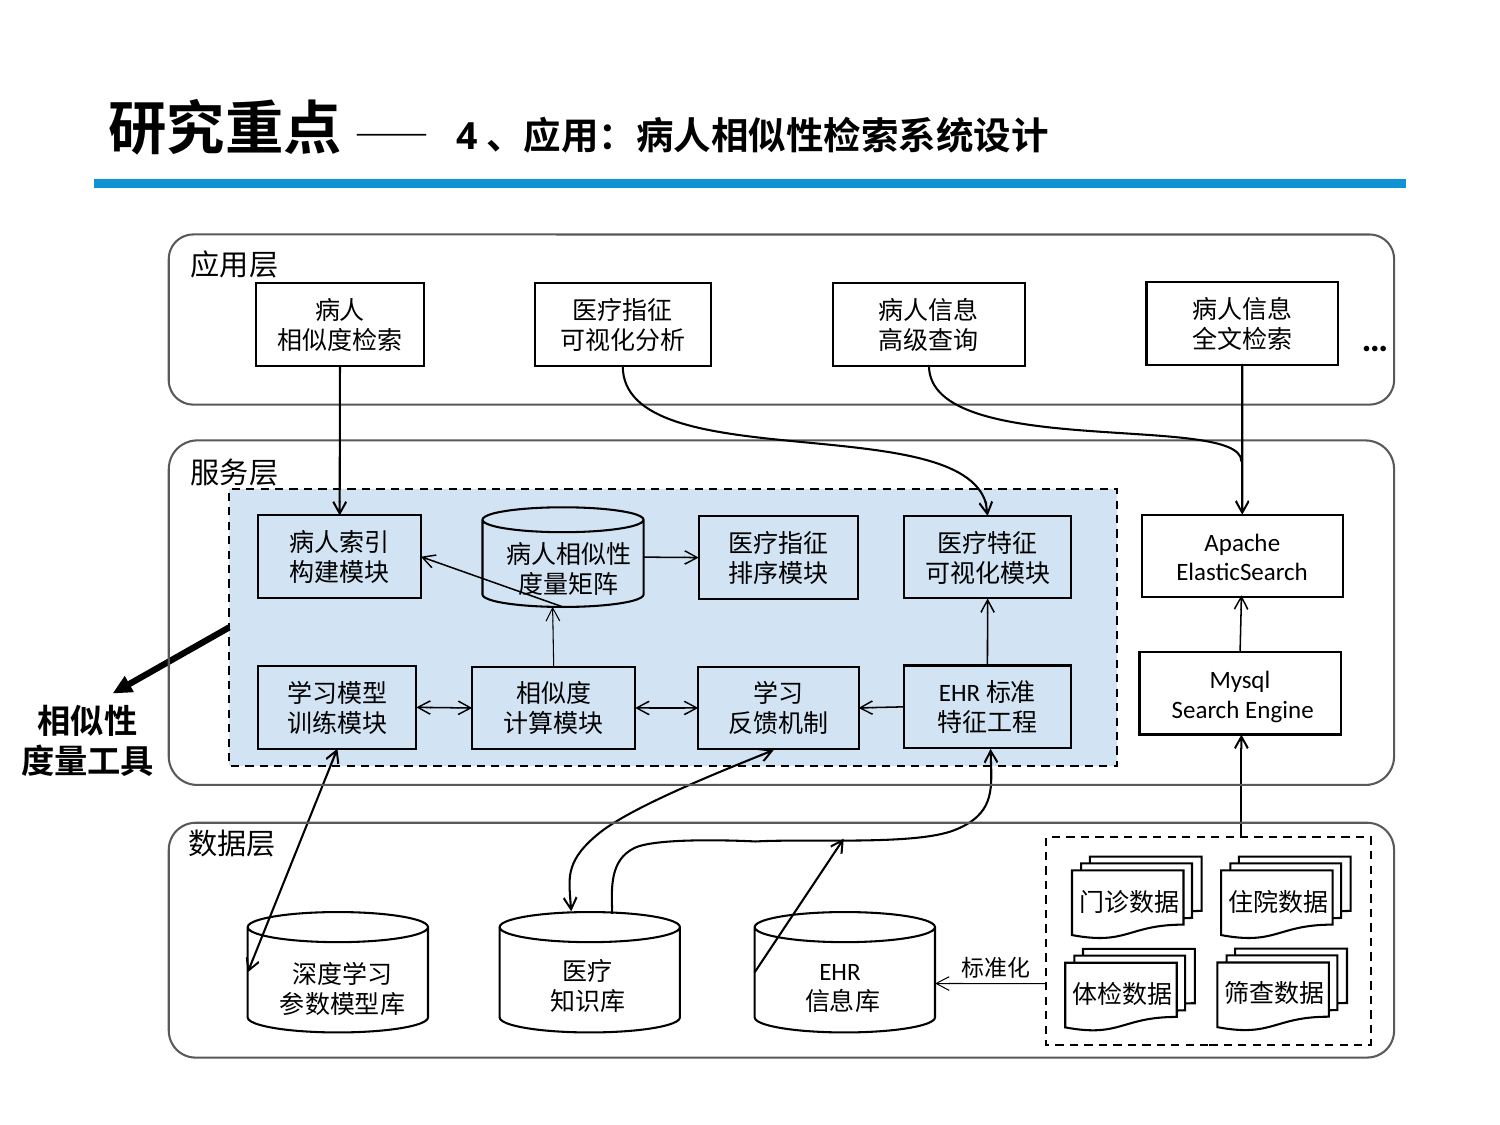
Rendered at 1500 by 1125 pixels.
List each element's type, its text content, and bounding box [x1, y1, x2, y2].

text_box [112, 627, 168, 694]
title 研究重点 —— 4、应用：病人相似性检索系统设计 [93, 83, 1388, 178]
text_box 相似性 度量工具 [0, 692, 168, 788]
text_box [168, 234, 1395, 1058]
